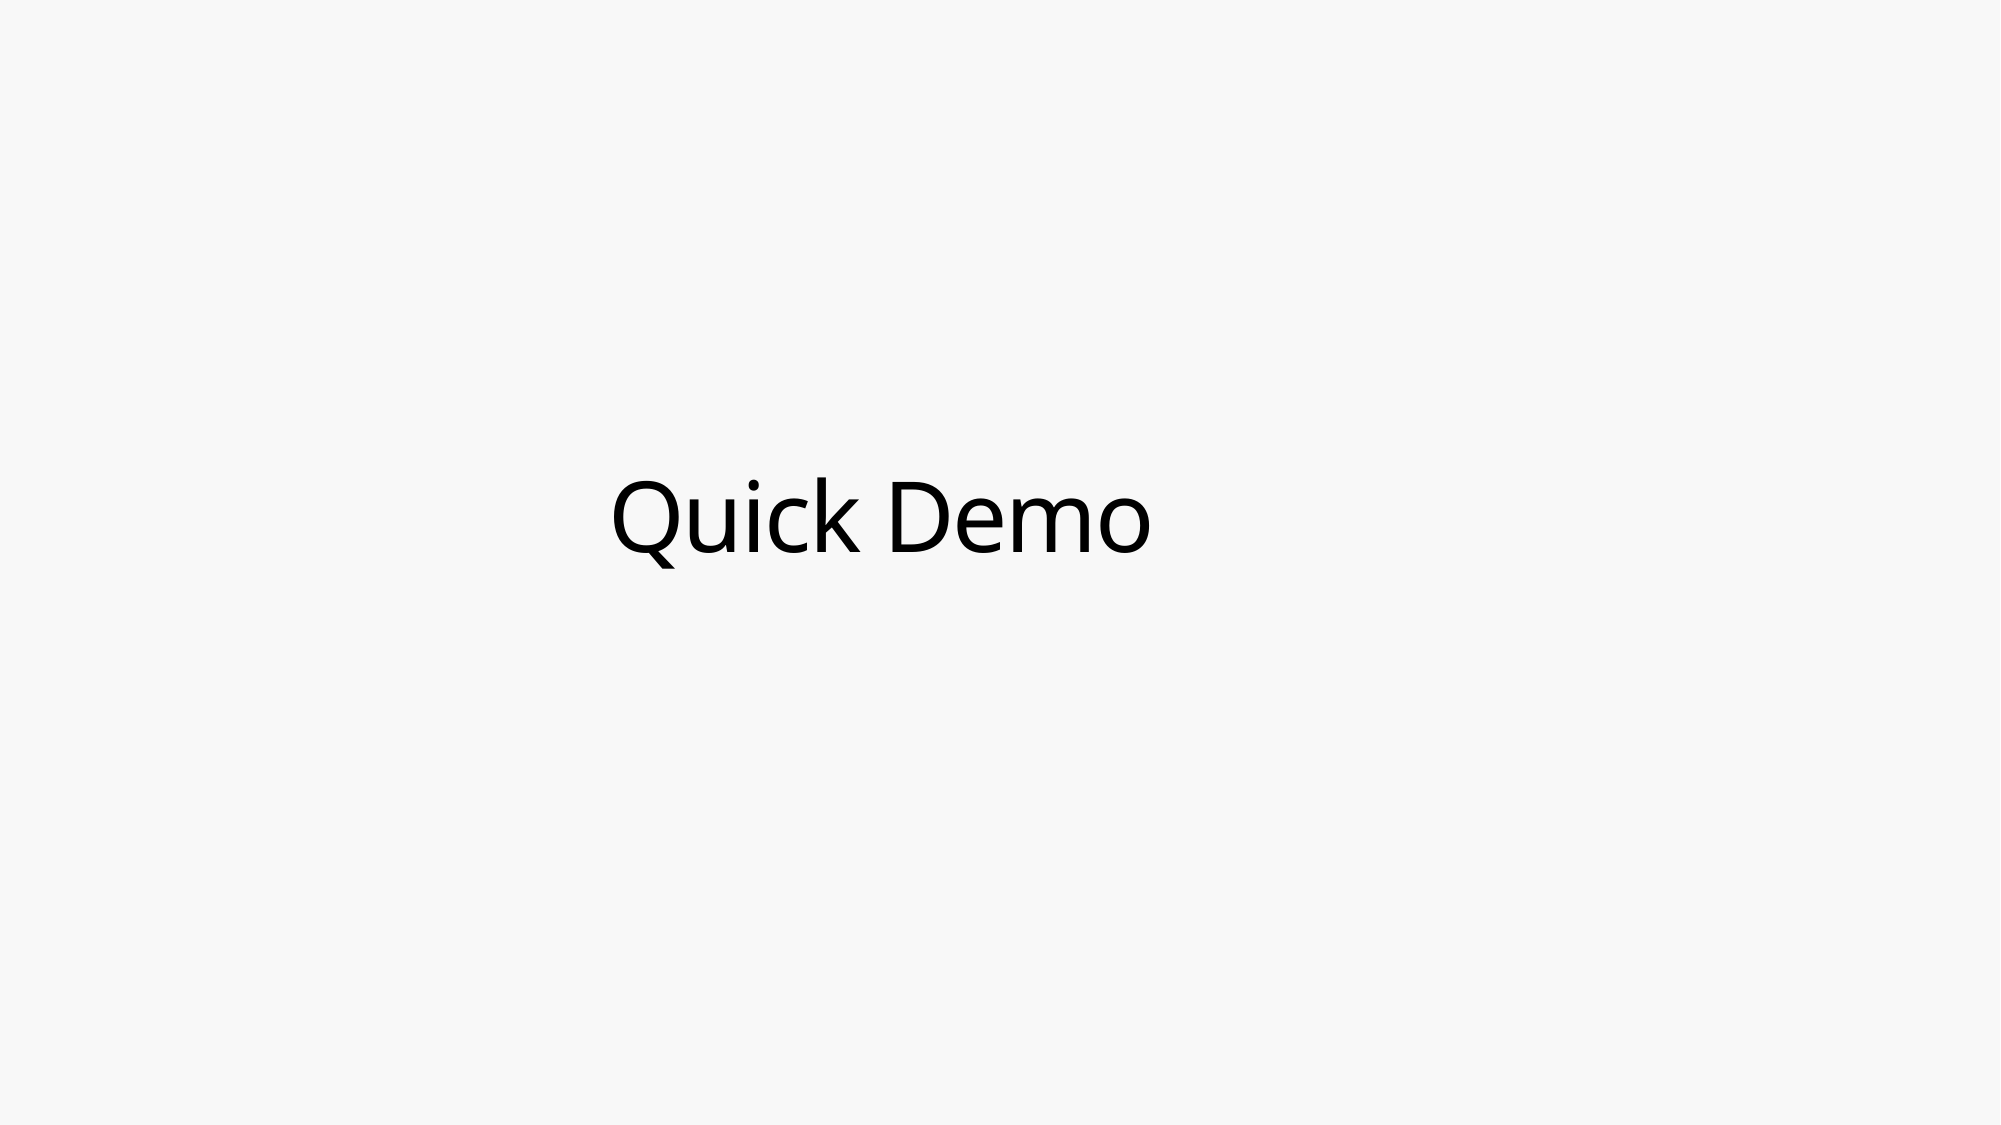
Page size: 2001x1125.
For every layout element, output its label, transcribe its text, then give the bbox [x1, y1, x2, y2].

title Quick Demo [176, 452, 1587, 1034]
